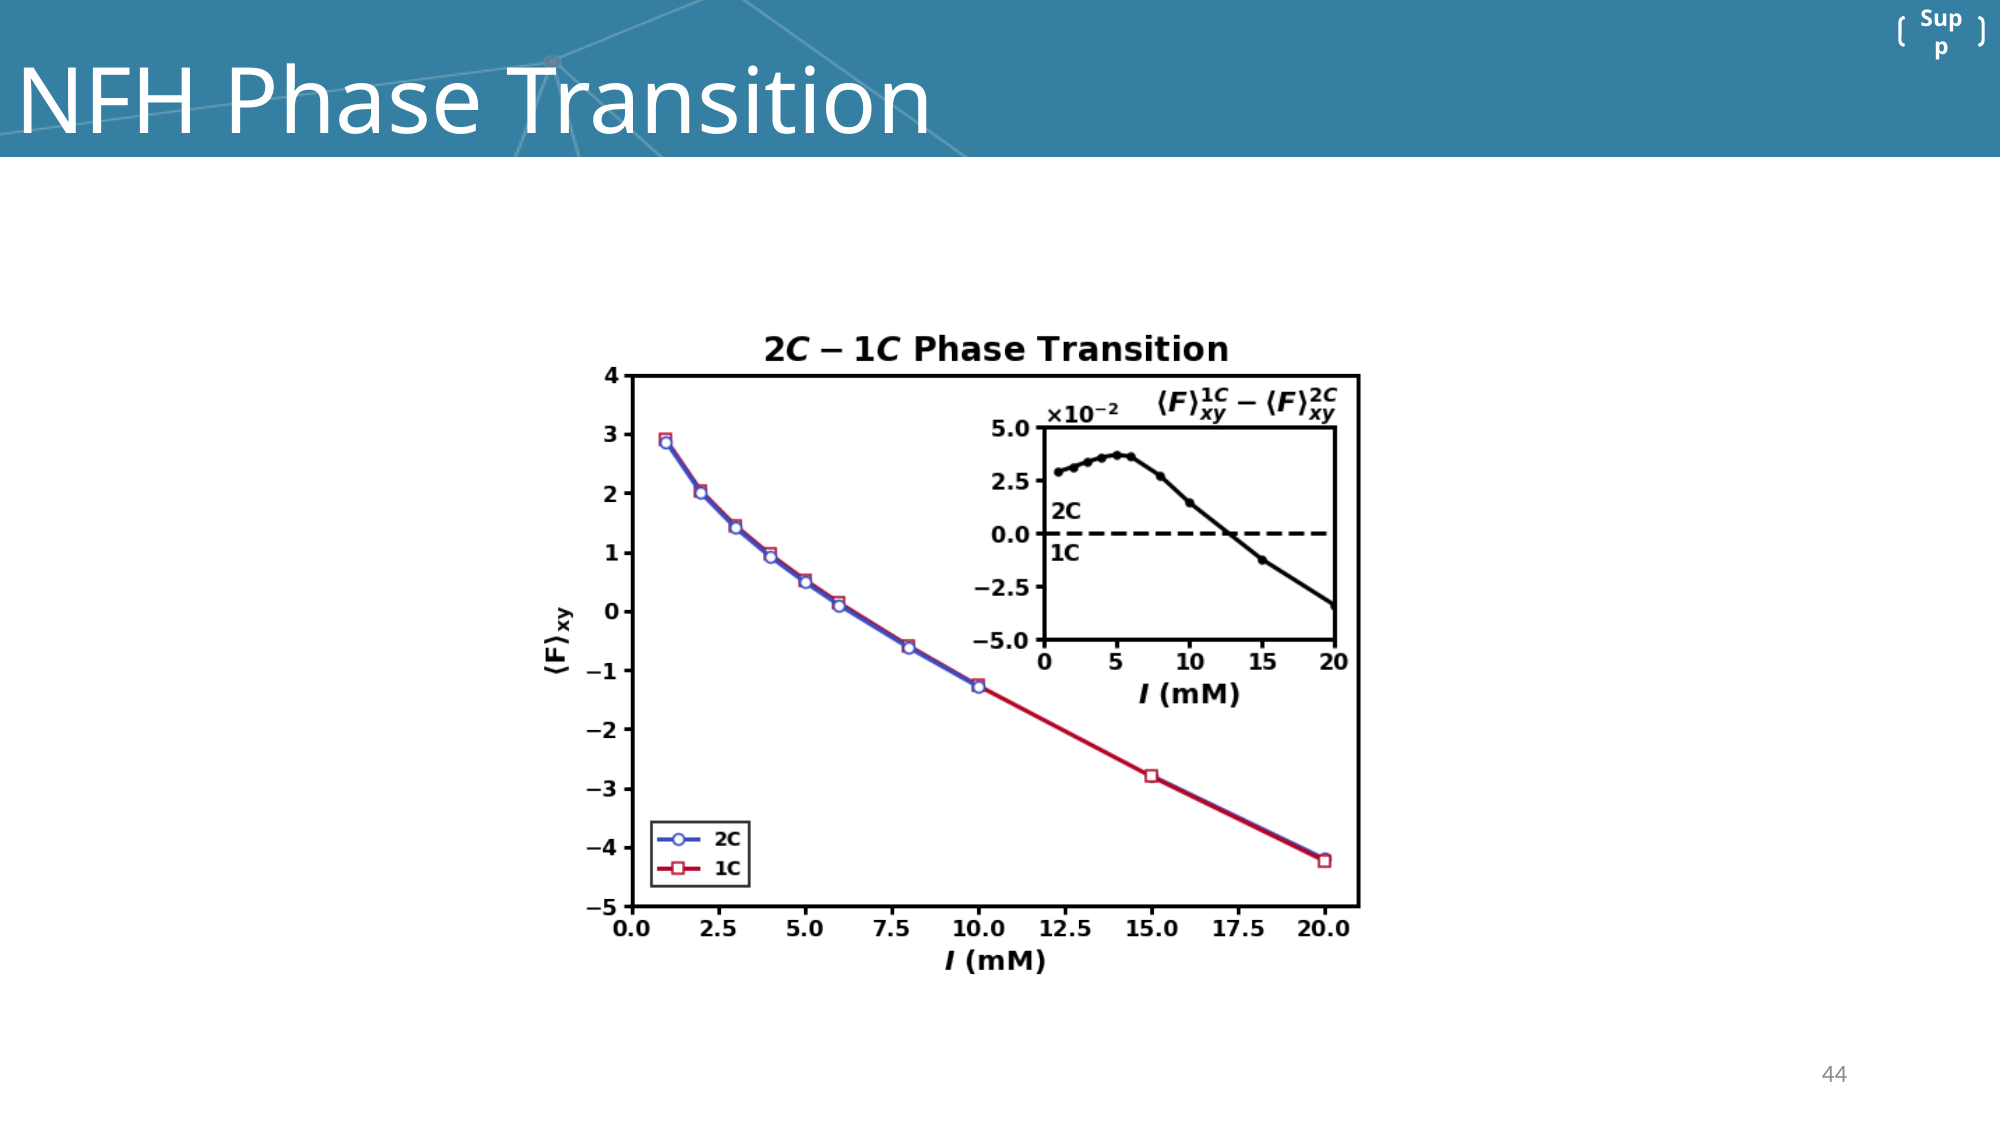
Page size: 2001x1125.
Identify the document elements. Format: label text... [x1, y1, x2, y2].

picture [533, 325, 1368, 987]
slide_number 44 [1412, 1042, 1863, 1103]
title NFH Phase Transition [0, 22, 1725, 154]
